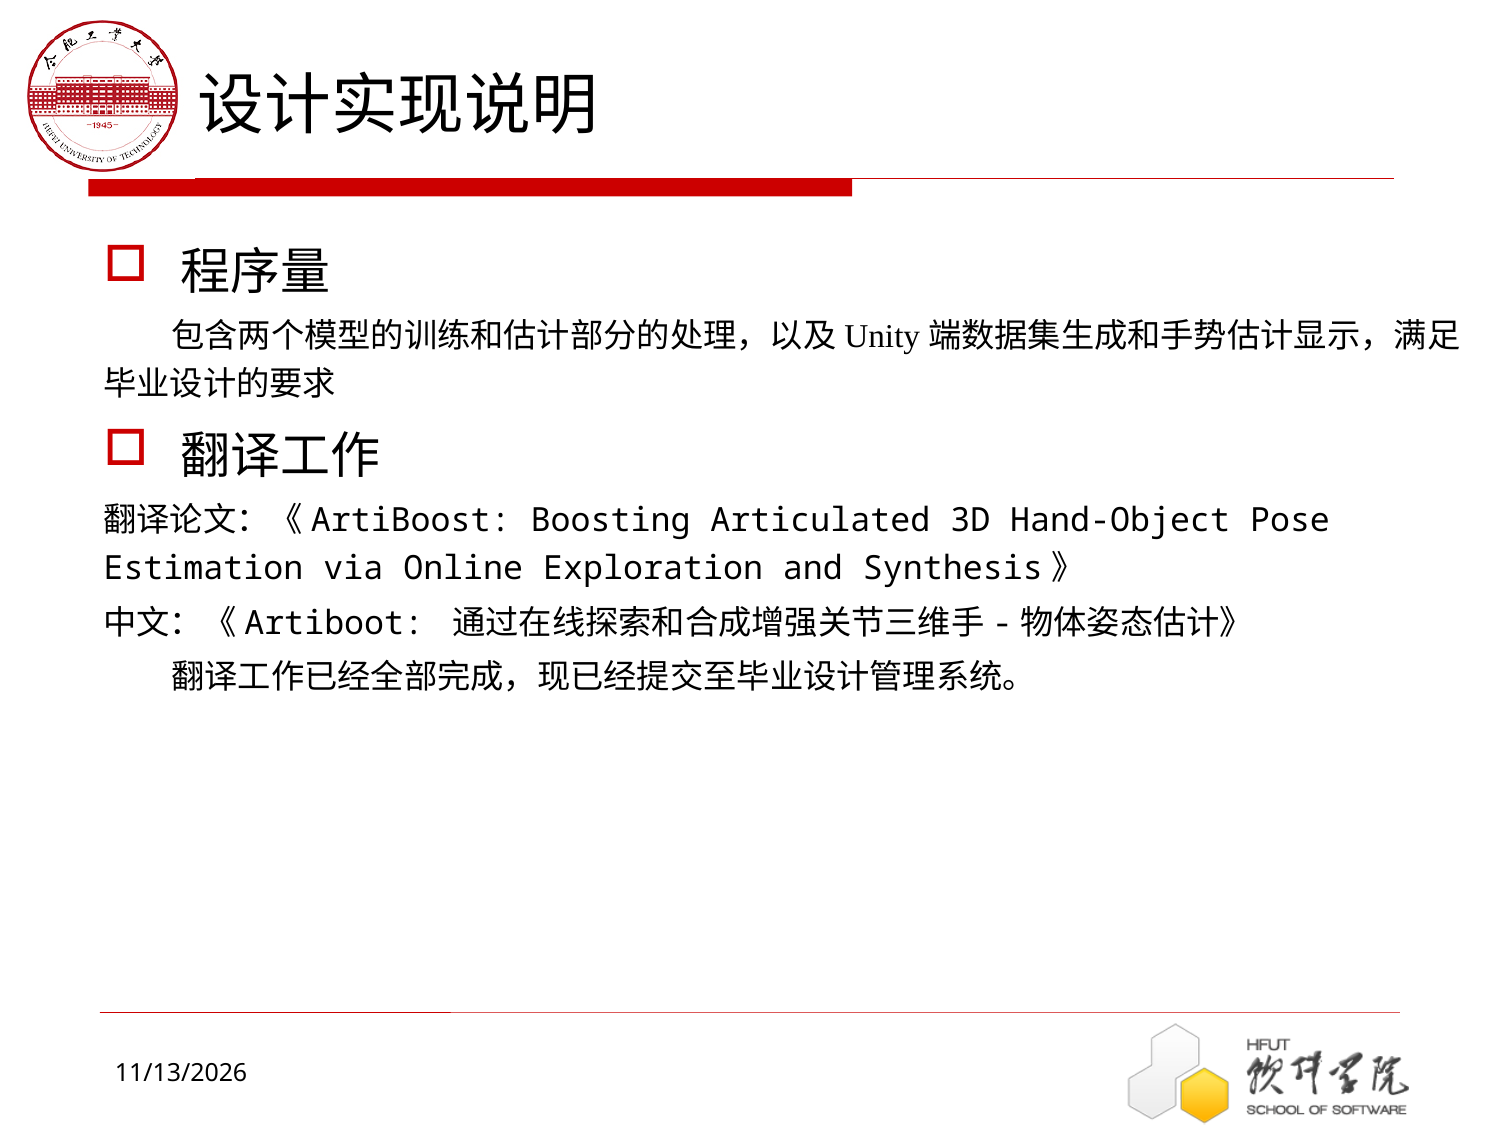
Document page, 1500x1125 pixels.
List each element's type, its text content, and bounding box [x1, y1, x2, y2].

picture [11, 12, 195, 179]
text_box 程序量 包含两个模型的训练和估计部分的处理，以及Unity端数据集生成和手势估计显示，满足毕业设计的要求 翻译工作 翻译论文：《ArtiBoost: Boosting Articulated 3D Hand-Object Pose Estimation via Online Exploration and Synthesis》 中文：《Artiboot: 通过在线探索和合成增强关节三维手-物体姿态估计》 翻译工作已经全部完成，现已经提交至毕业设计管理系统。 [88, 220, 1488, 989]
title 设计实现说明 [183, 54, 916, 178]
picture [1127, 1023, 1409, 1125]
